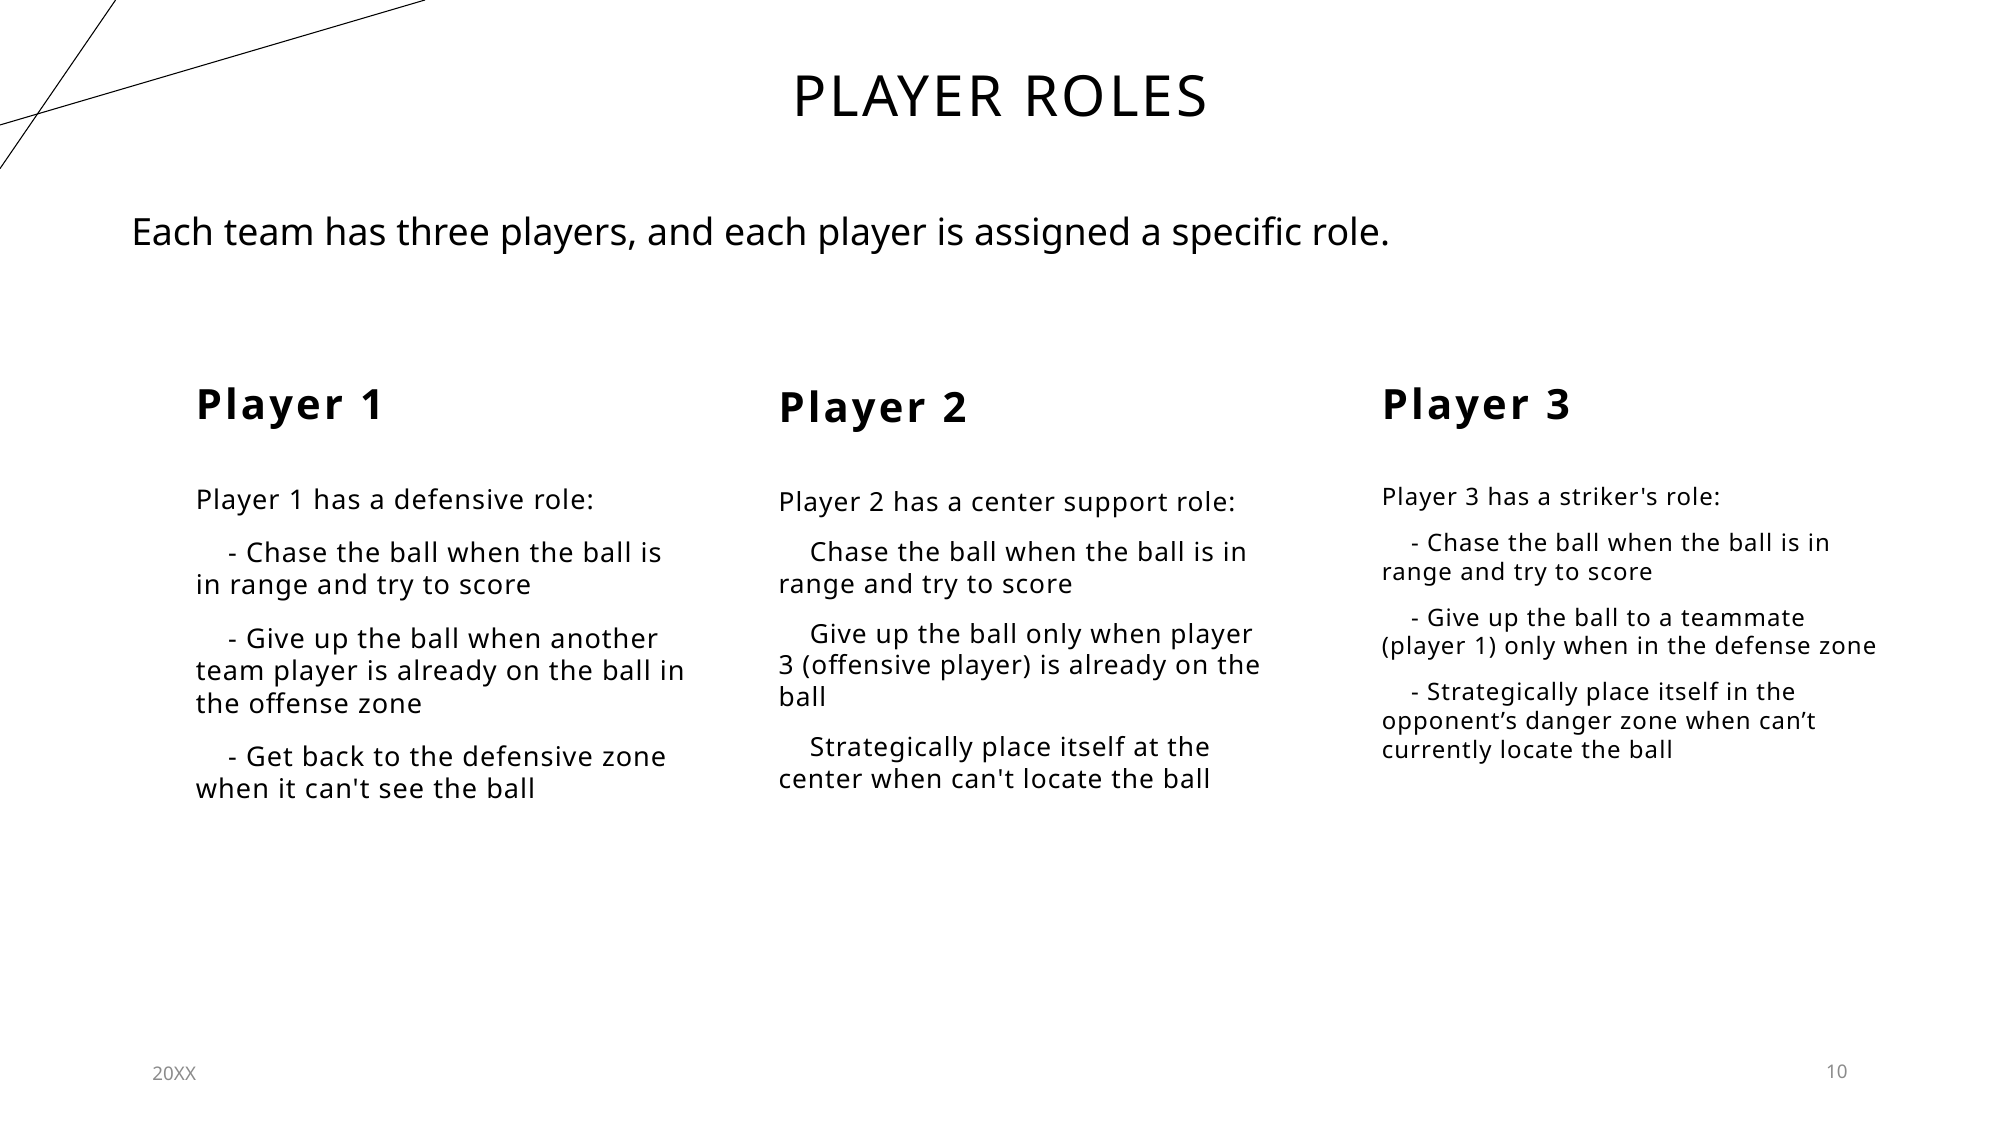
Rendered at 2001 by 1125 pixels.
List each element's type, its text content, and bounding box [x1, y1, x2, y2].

text_box Player 1 [180, 301, 706, 437]
text_box Player 1 has a defensive role: - Chase the ball when the ball is in range and try to score - Give up the ball when another team player is already on the ball in the offense zone - Get back to the defensive zone when it can't see the ball [180, 474, 706, 803]
text_box Player 2 [763, 304, 1289, 440]
text_box Player 2 has a center support role: Chase the ball when the ball is in range and try to score Give up the ball only when player 3 (offensive player) is already on the ball Strategically place itself at the center when can't locate the ball [763, 477, 1289, 806]
title Player roles [137, 59, 1863, 137]
text_box Each team has three players, and each player is assigned a specific role. [116, 200, 1416, 261]
text_box Player 3 [1366, 301, 1892, 437]
slide_number 10 [1412, 1042, 1863, 1103]
text_box Player 3 has a striker's role: - Chase the ball when the ball is in range and try to score - Give up the ball to a teammate (player 1) only when in the defense zone - Strategically place itself in the opponent’s danger zone when can’t currently locate the ball [1366, 474, 1892, 803]
slide_number 20XX [137, 1042, 588, 1103]
